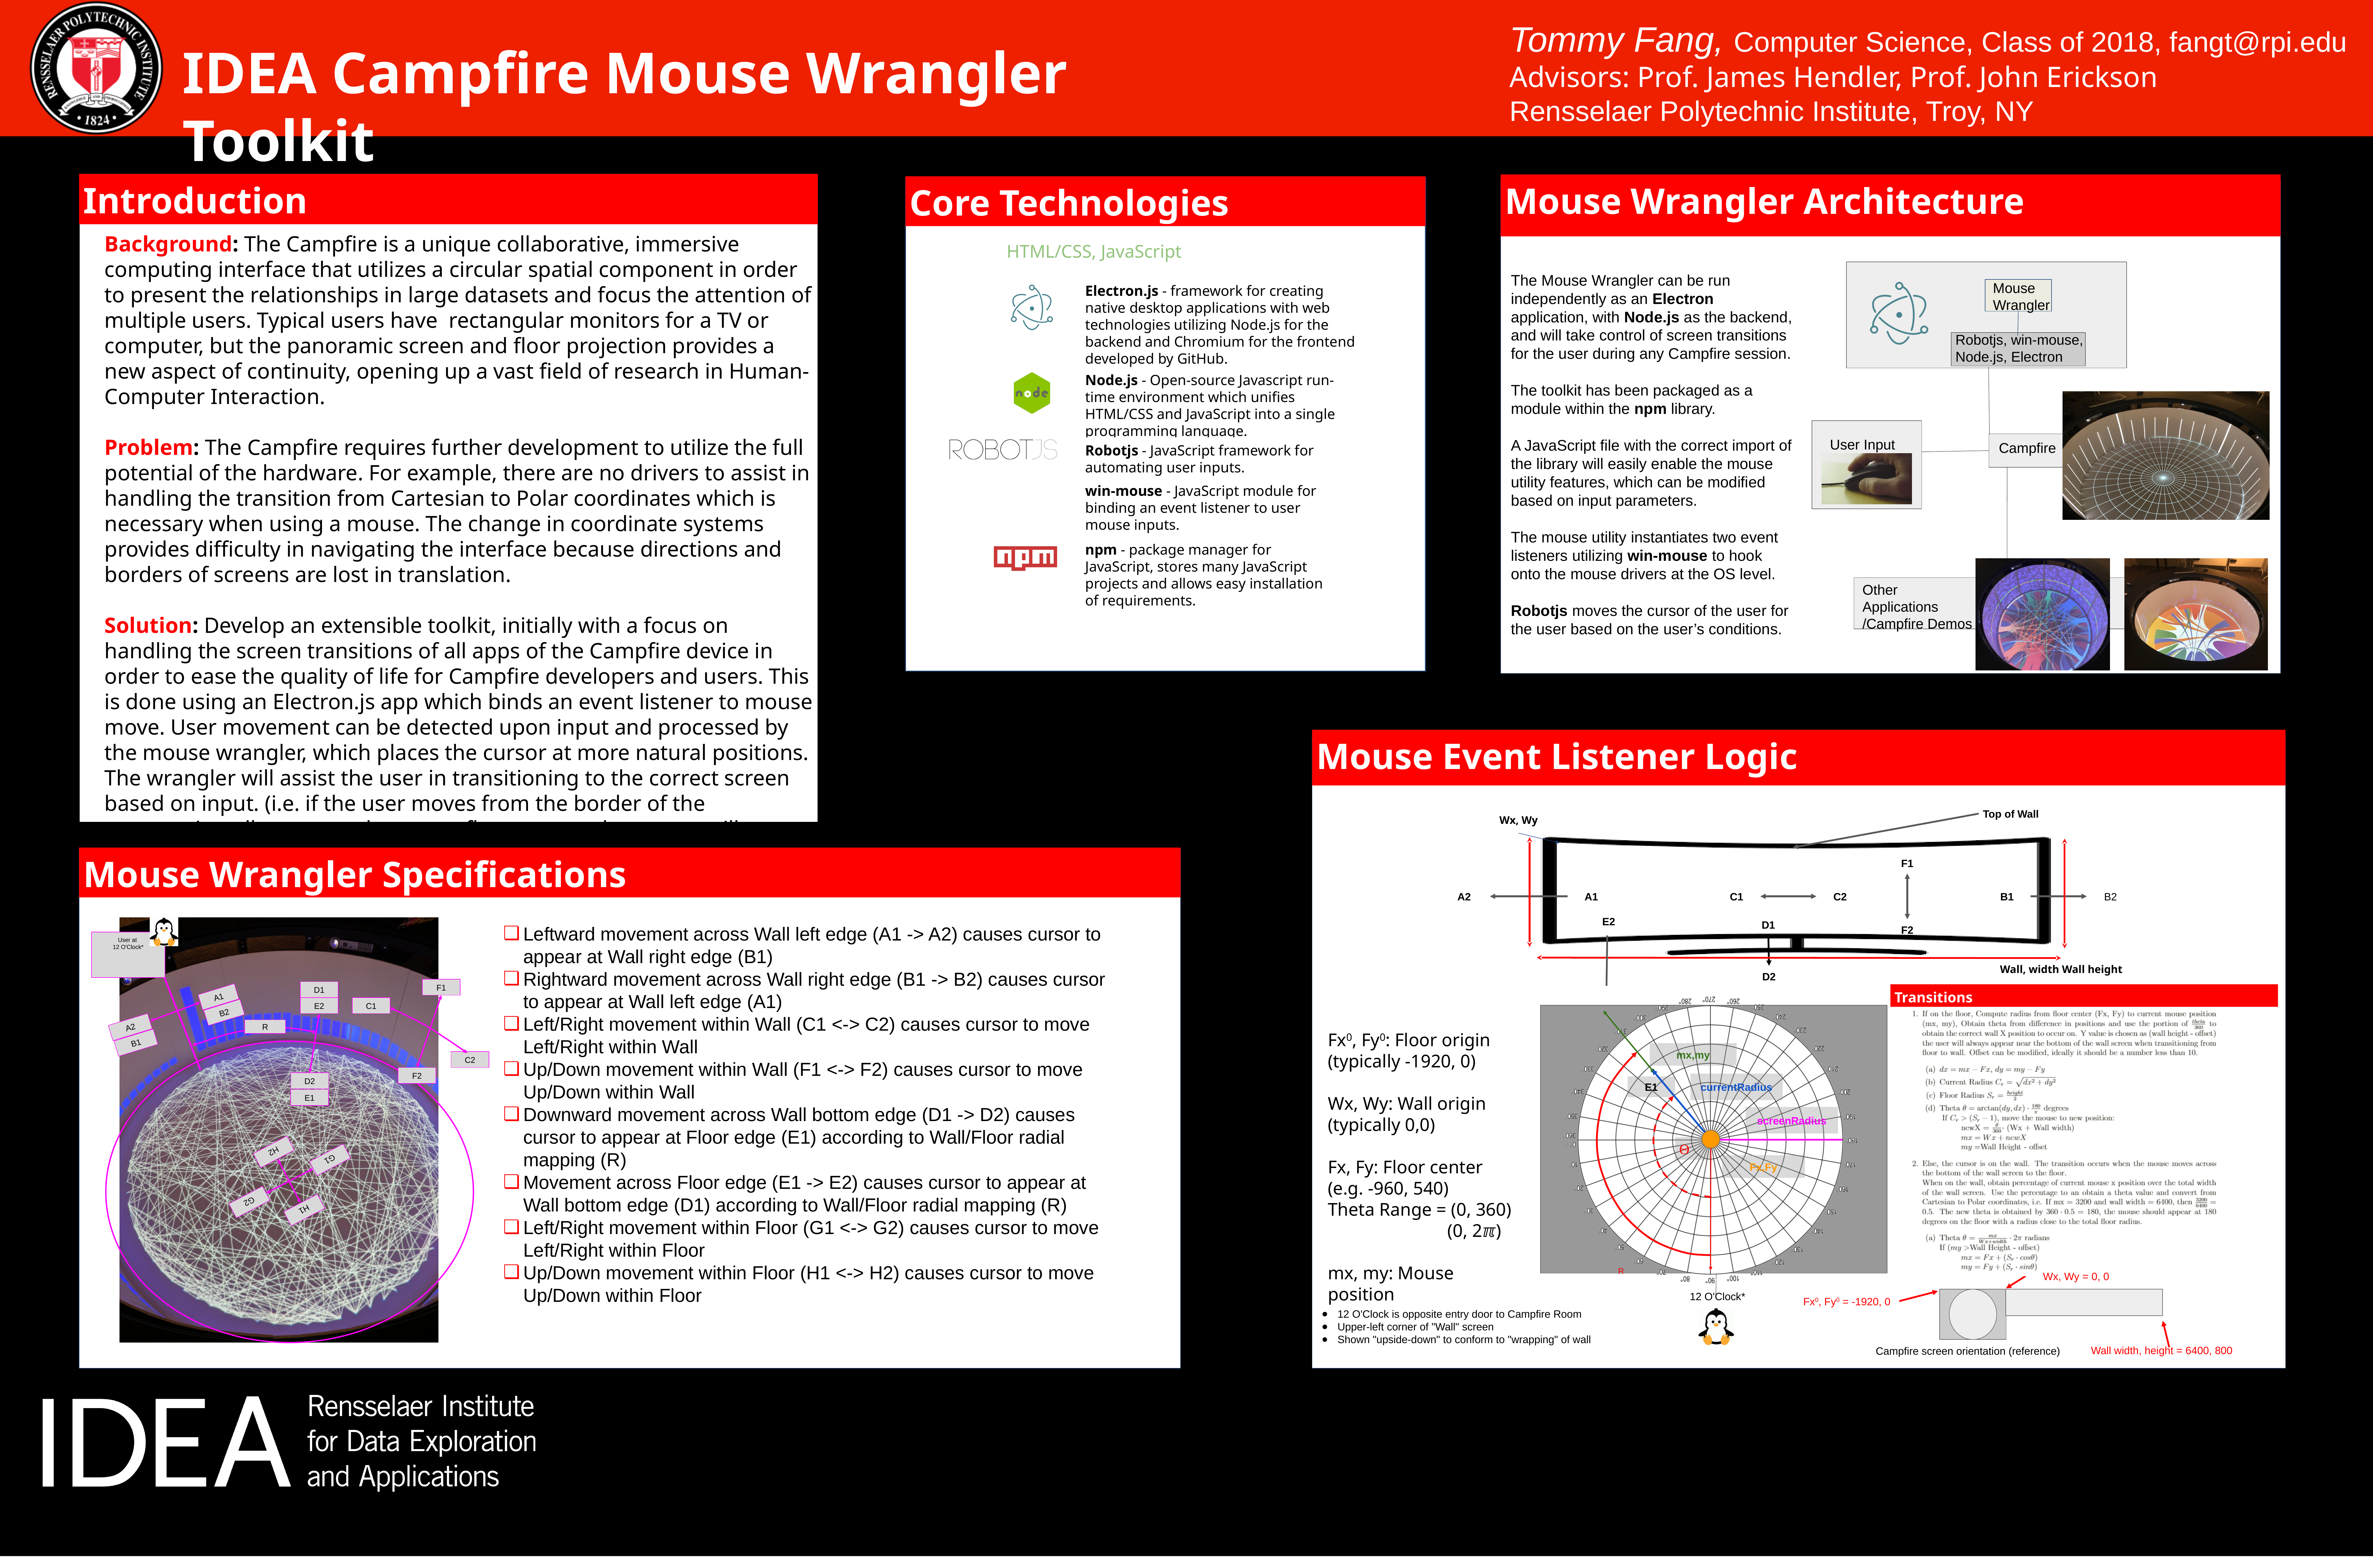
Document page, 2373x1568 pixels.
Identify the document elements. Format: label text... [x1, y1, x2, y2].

text_box Other Applications /Campfire Demos [1858, 576, 1974, 618]
picture [2062, 391, 2270, 520]
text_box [277, 1159, 301, 1203]
text_box [1312, 786, 2286, 1368]
text_box User at 12 O'Clock* [91, 932, 118, 978]
text_box Leftward movement across Wall left edge (A1 -> A2) causes cursor to appear at Wall right edge (B1) Rightward movement across Wall right edge (B1 -> B2) causes cursor to appear at Wall left edge (A1) Left/Right movement within Wall (C1 <-> C2) causes cursor to move Left/Right within Wall Up/Down movement within Wall (F1 <-> F2) causes cursor to move Up/Down within Wall Downward movement across Wall bottom edge (D1 -> D2) causes cursor to appear at Floor edge (E1) according to Wall/Floor radial mapping (R) Movement across Floor edge (E1 -> E2) causes cursor to appear at Wall bottom edge (D1) according to Wall/Floor radial mapping (R) Left/Right movement within Floor (G1 <-> G2) causes cursor to move Left/Right within Floor Up/Down movement within Floor (H1 <-> H2) causes cursor to move Up/Down within Floor [498, 917, 1128, 1334]
text_box Campfire [1994, 435, 2061, 472]
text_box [1768, 961, 1769, 966]
text_box Robotjs, win-mouse, Node.js, Electron [1951, 326, 2094, 353]
text_box win-mouse - JavaScript module for binding an event listener to user mouse inputs. [1081, 477, 1333, 526]
text_box B1 [114, 1040, 118, 1055]
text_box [2006, 1278, 2026, 1289]
picture [949, 439, 1057, 459]
picture [994, 372, 1070, 414]
text_box [905, 226, 1426, 671]
text_box [1500, 236, 2281, 674]
text_box [440, 1105, 473, 1279]
text_box npm - package manager for JavaScript, stores many JavaScript projects and allows easy installation of requirements. [1081, 536, 1333, 585]
text_box Fx0, Fy0 = -1920, 0 [1794, 1290, 1900, 1313]
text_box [1922, 450, 1989, 452]
picture [1531, 803, 2061, 990]
text_box [0, 0, 28, 136]
text_box IDEA Campfire Mouse Wrangler Toolkit [178, 32, 1240, 104]
text_box [969, 112, 1478, 171]
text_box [1603, 1011, 1653, 1071]
picture [28, 0, 165, 136]
text_box Mouse Wrangler [1989, 275, 2055, 293]
text_box [1812, 420, 1922, 509]
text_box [150, 1002, 201, 1021]
text_box F1 [440, 979, 460, 995]
text_box Mouse Wrangler Architecture [1500, 174, 2281, 236]
text_box [1859, 1005, 1887, 1273]
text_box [1792, 813, 1979, 848]
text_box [155, 1023, 201, 1070]
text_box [417, 995, 442, 1068]
text_box [1854, 577, 1974, 629]
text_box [1652, 1069, 1711, 1139]
picture [1903, 1007, 2222, 1276]
picture [1975, 558, 2110, 670]
text_box Introduction [79, 174, 818, 224]
picture [119, 917, 438, 1343]
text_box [1606, 935, 1607, 986]
picture [1563, 996, 1857, 1283]
text_box Node.js - Open-source Javascript run-time environment which unifies HTML/CSS and JavaScript into a single programming language. [1081, 367, 1344, 430]
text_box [302, 1169, 313, 1193]
text_box Wall, width Wall height [2062, 946, 2144, 992]
text_box Electron.js - framework for creating native desktop applications with web technologies utilizing Node.js for the backend and Chromium for the frontend developed by GitHub. [1081, 277, 1368, 311]
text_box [1716, 1285, 1717, 1296]
text_box User Input [1826, 431, 1922, 472]
text_box The Mouse Wrangler can be run independently as an Electron application, with Node.js as the backend, and will take control of screen transitions for the user during any Campfire session. The toolkit has been packaged as a module within the npm library. A JavaScript file with the correct import of the library will easily enable the mouse utility features, which can be modified based on input parameters. The mouse utility instantiates two event listeners utilizing win-mouse to hook onto the mouse drivers at the OS level. Robotjs moves the cursor of the user for the user based on the user’s conditions. [1507, 266, 1798, 520]
text_box Top of Wall [2061, 803, 2107, 824]
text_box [155, 955, 201, 1002]
text_box [165, 0, 2373, 136]
text_box Fx0, Fy0: Floor origin (typically -1920, 0) Wx, Wy: Wall origin (typically 0,0) Fx, Fy: Floor center (e.g. -960, 540) Theta Range = (0, 360) (0, 2ℼ) mx, my: Mouse position [1324, 1024, 1524, 1246]
text_box [443, 1036, 468, 1053]
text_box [310, 1013, 320, 1073]
text_box Mouse Event Listener Logic [1312, 729, 2286, 786]
picture [2124, 558, 2268, 670]
picture [1698, 1308, 1734, 1345]
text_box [1768, 935, 1769, 957]
text_box [106, 1138, 118, 1246]
text_box Wall width, height = 6400, 800 [2087, 1339, 2283, 1364]
text_box [2006, 1289, 2163, 1316]
text_box [1949, 1289, 1997, 1340]
text_box [1985, 279, 2052, 311]
text_box [2111, 577, 2123, 629]
picture [1009, 283, 1055, 332]
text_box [1899, 1291, 1938, 1301]
text_box [1951, 353, 2086, 366]
text_box Mouse Wrangler Specifications [79, 848, 1181, 898]
text_box [1975, 1289, 2006, 1340]
text_box Robotjs - JavaScript framework for automating user inputs. [1081, 437, 1333, 477]
text_box 12 O'Clock* [1631, 1285, 1804, 1345]
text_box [266, 1169, 276, 1193]
text_box Campfire screen orientation (reference) [1871, 1340, 2087, 1363]
picture [994, 525, 1057, 588]
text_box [1988, 367, 1990, 435]
text_box A2 [1438, 886, 1490, 907]
picture [1822, 453, 1912, 504]
text_box [79, 898, 1181, 1368]
text_box C2 [451, 1052, 489, 1068]
text_box Wx, Wy [1490, 806, 1529, 833]
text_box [1518, 833, 1560, 843]
text_box Core Technologies [905, 176, 1426, 226]
text_box 12 O'Clock is opposite entry door to Campfire Room Upper-left corner of "Wall" screen Shown "upside-down" to conform to "wrapping" of wall [1312, 1303, 1663, 1365]
text_box Transitions [1890, 984, 2278, 1007]
text_box B2 [2087, 886, 2134, 907]
text_box Background: The Campfire is a unique collaborative, immersive computing interface that utilizes a circular spatial component in order to present the relationships in large datasets and focus the attention of multiple users. Typical users have rectangular monitors for a TV or computer, but the panoramic screen and floor projection provides a new aspect of continuity, opening up a vast field of research in Human-Computer Interaction. Problem: The Campfire requires further development to utilize the full potential of the hardware. For example, there are no drivers to assist in handling the transition from Cartesian to Polar coordinates which is necessary when using a mouse. The change in coordinate systems provides difficulty in navigating the interface because directions and borders of screens are lost in translation. Solution: Develop an extensible toolkit, initially with a focus on handling the screen transitions of all apps of the Campfire device in order to ease the quality of life for Campfire developers and users. This is done using an Electron.js app which binds an event listener to mouse move. User movement can be detected upon input and processed by the mouse wrangler, which places the cursor at more natural positions. The wrangler will assist the user in transitioning to the correct screen based on input. (i.e. if the user moves from the border of the panoramic wall screen to the center floor screen, the mouse will seamlessly transition across.) [79, 224, 818, 822]
text_box [1989, 434, 2061, 468]
text_box [1940, 1289, 1971, 1340]
picture [43, 1394, 535, 1492]
text_box [0, 1556, 2373, 1568]
text_box Tommy Fang, Computer Science, Class of 2018, fangt@rpi.edu Advisors: Prof. James Hendler, Prof. John Erickson Rensselaer Polytechnic Institute, Troy, NY [1505, 12, 2373, 84]
picture [1868, 280, 1930, 347]
text_box [1846, 262, 2127, 368]
text_box Wx, Wy = 0, 0 [2027, 1278, 2127, 1287]
text_box A2 [108, 1022, 118, 1041]
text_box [2163, 1321, 2169, 1347]
text_box HTML/CSS, JavaScript [1002, 236, 1289, 270]
text_box [1540, 1005, 1562, 1273]
